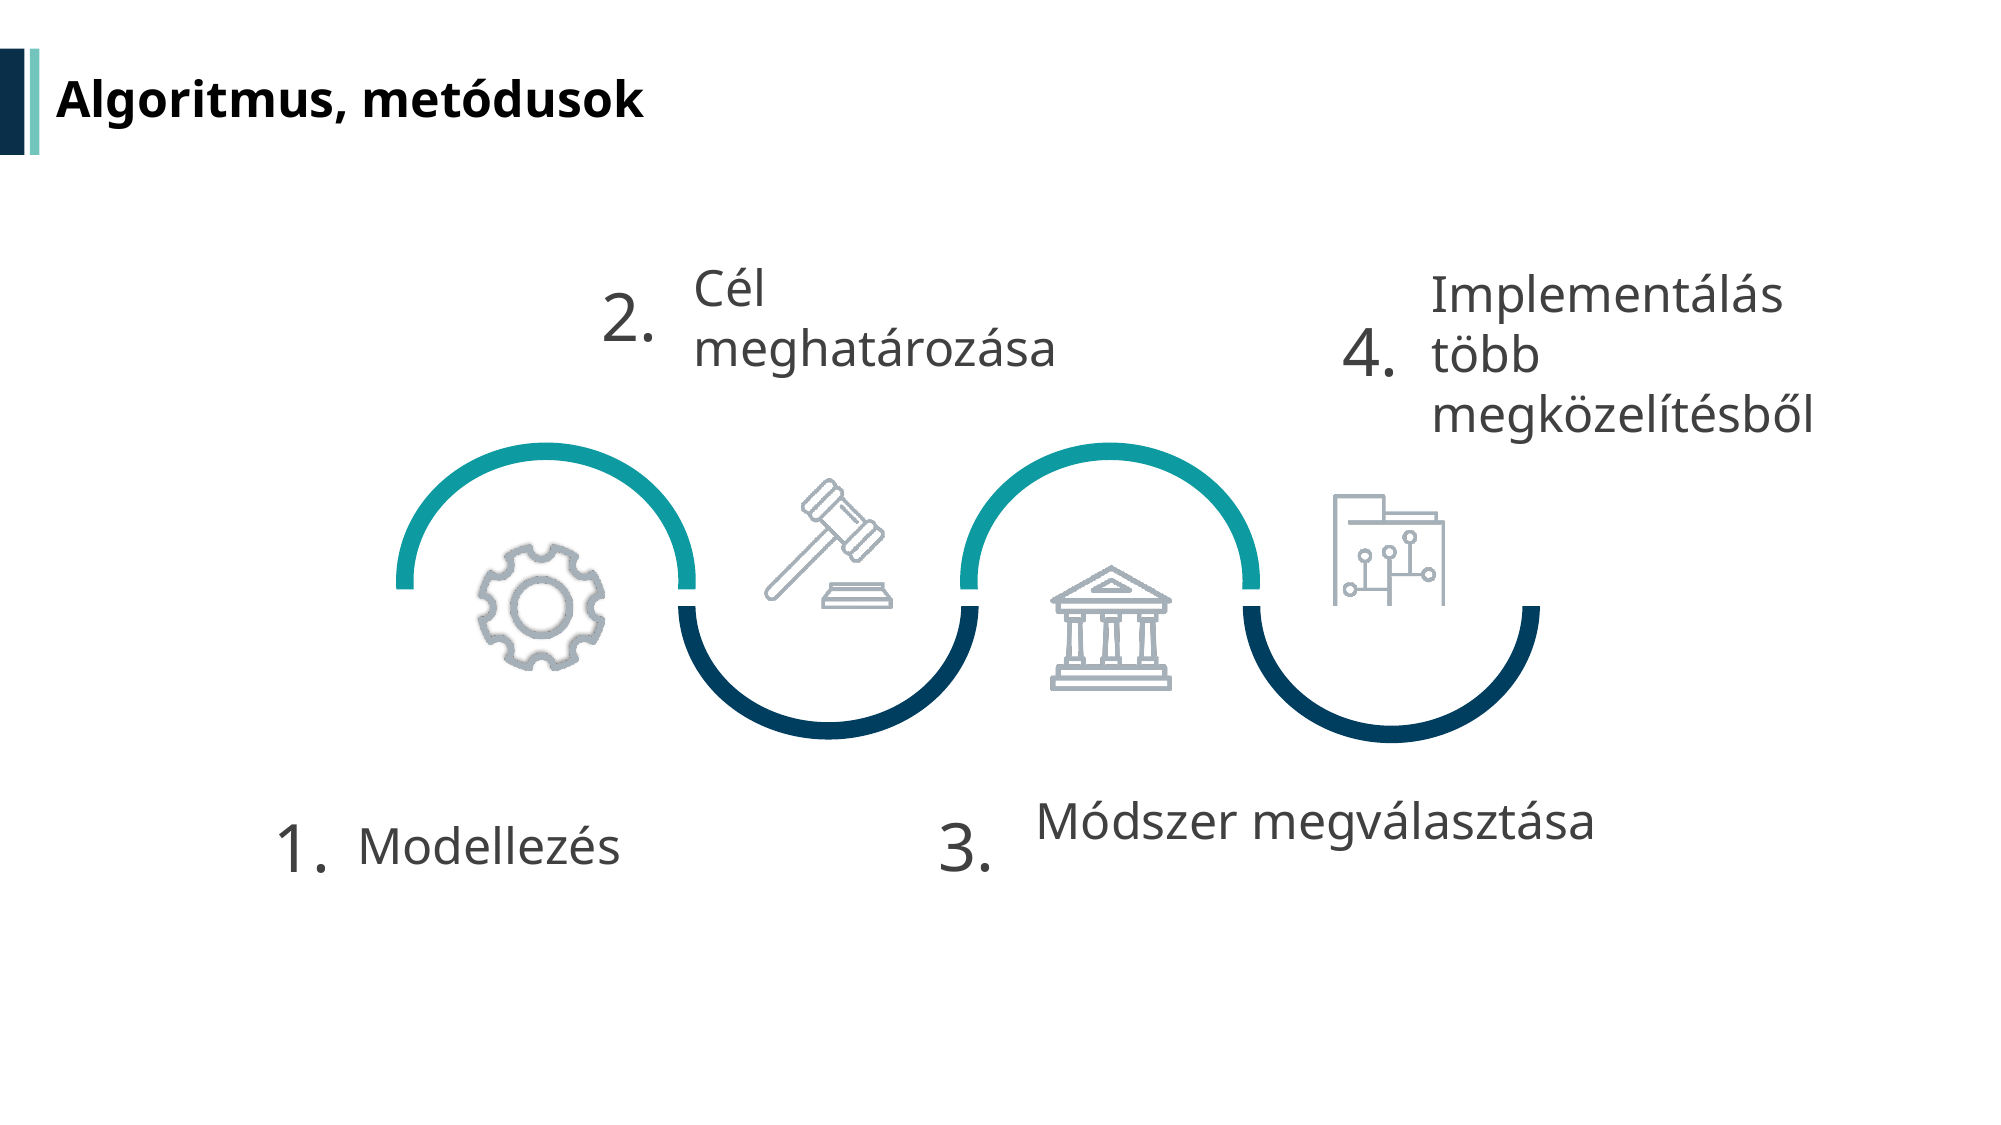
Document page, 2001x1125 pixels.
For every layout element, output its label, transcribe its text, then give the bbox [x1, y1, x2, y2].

title Algoritmus, metódusok [41, 48, 1958, 155]
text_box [24, 248, 1921, 919]
